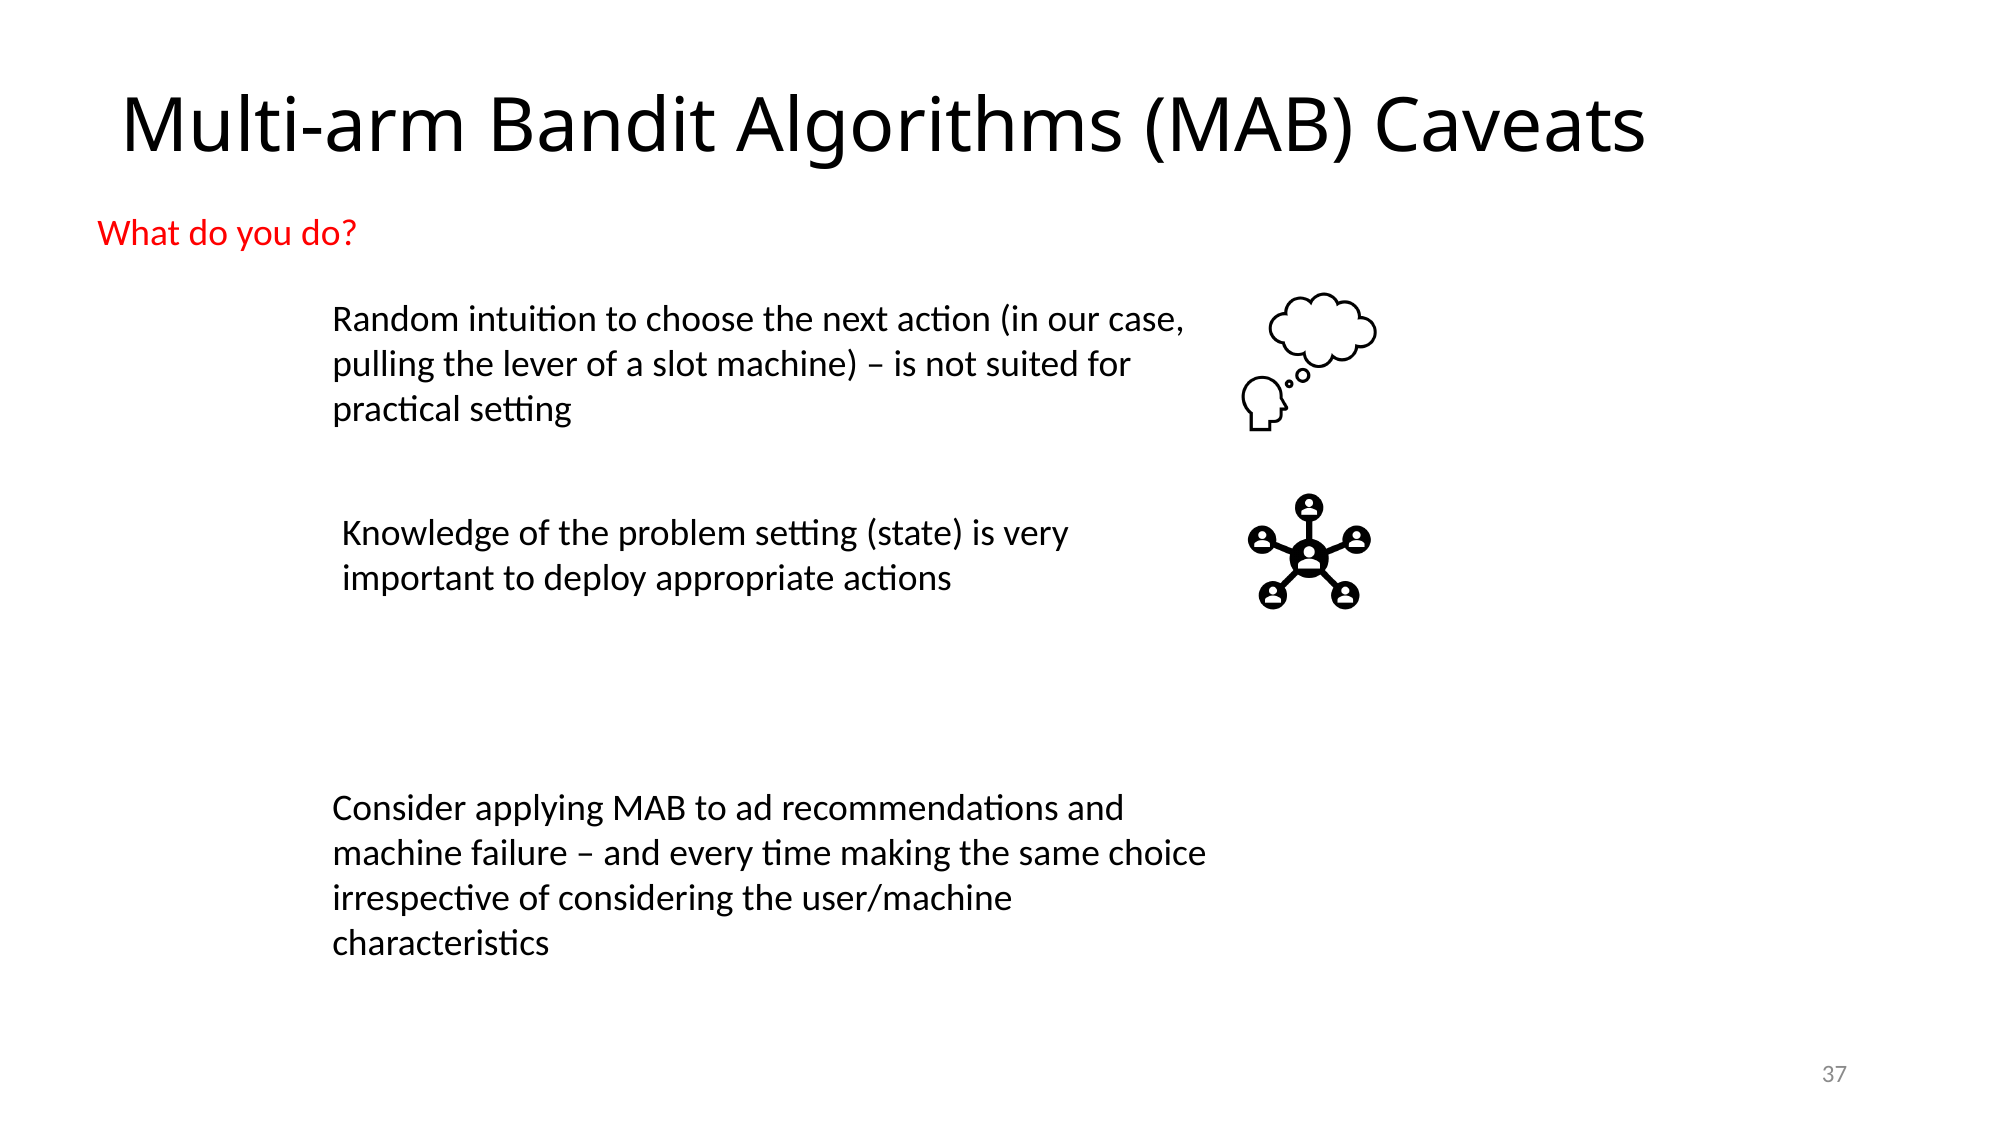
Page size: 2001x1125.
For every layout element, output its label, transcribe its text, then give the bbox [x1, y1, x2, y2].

text_box Knowledge of the problem setting (state) is very important to deploy appropriate actions [327, 500, 1235, 606]
picture [1235, 476, 1386, 627]
slide_number 37 [1412, 1042, 1863, 1103]
text_box Consider applying MAB to ad recommendations and machine failure – and every time making the same choice irrespective of considering the user/machine characteristics [317, 775, 1236, 971]
picture [1235, 286, 1386, 437]
text_box Random intuition to choose the next action (in our case, pulling the lever of a slot machine) – is not suited for practical setting [317, 286, 1235, 437]
title Multi-arm Bandit Algorithms (MAB) Caveats [105, 22, 1831, 176]
text_box What do you do? [82, 200, 1710, 261]
